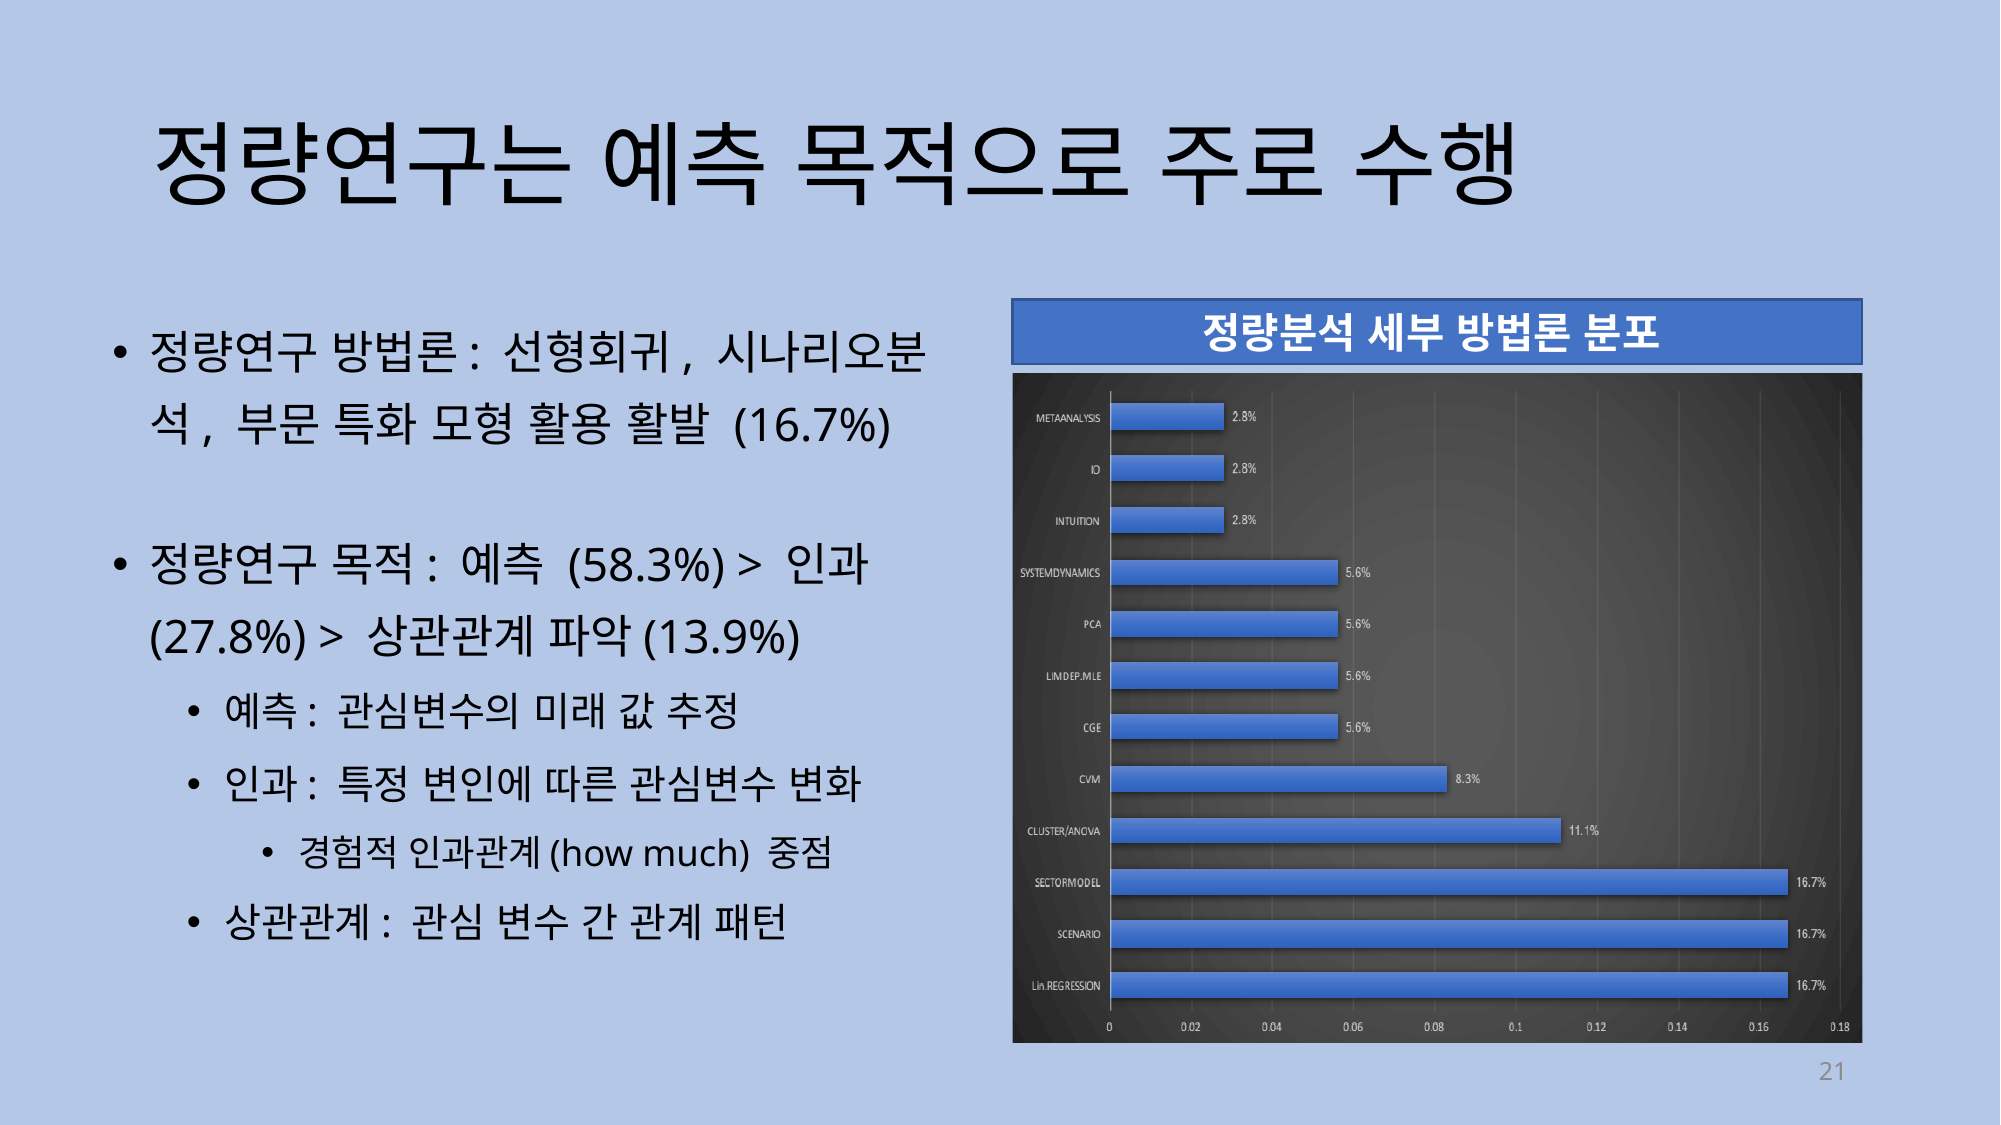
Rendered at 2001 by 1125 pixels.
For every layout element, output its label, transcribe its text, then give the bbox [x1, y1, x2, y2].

title 정량연구는 예측 목적으로 주로 수행 [137, 59, 1863, 278]
text_box 정량분석 세부 방법론 분포 [1011, 298, 1863, 365]
slide_number 21 [1412, 1043, 1863, 1103]
list 정량연구 방법론: 선형회귀, 시나리오분석, 부문 특화 모형 활용 활발 (16.7%) 정량연구 목적: 예측 (58.3%) > 인과(27.8%) > 상관관계 파악(13.9%) 예측: 관심변수의 미래 값 추정 인과: 특정 변인에 따른 관심변수 변화 경험적 인과관계(how much) 중점 상관관계: 관심 변수 간 관계 패턴 [97, 299, 988, 1014]
picture [1012, 373, 1863, 1043]
